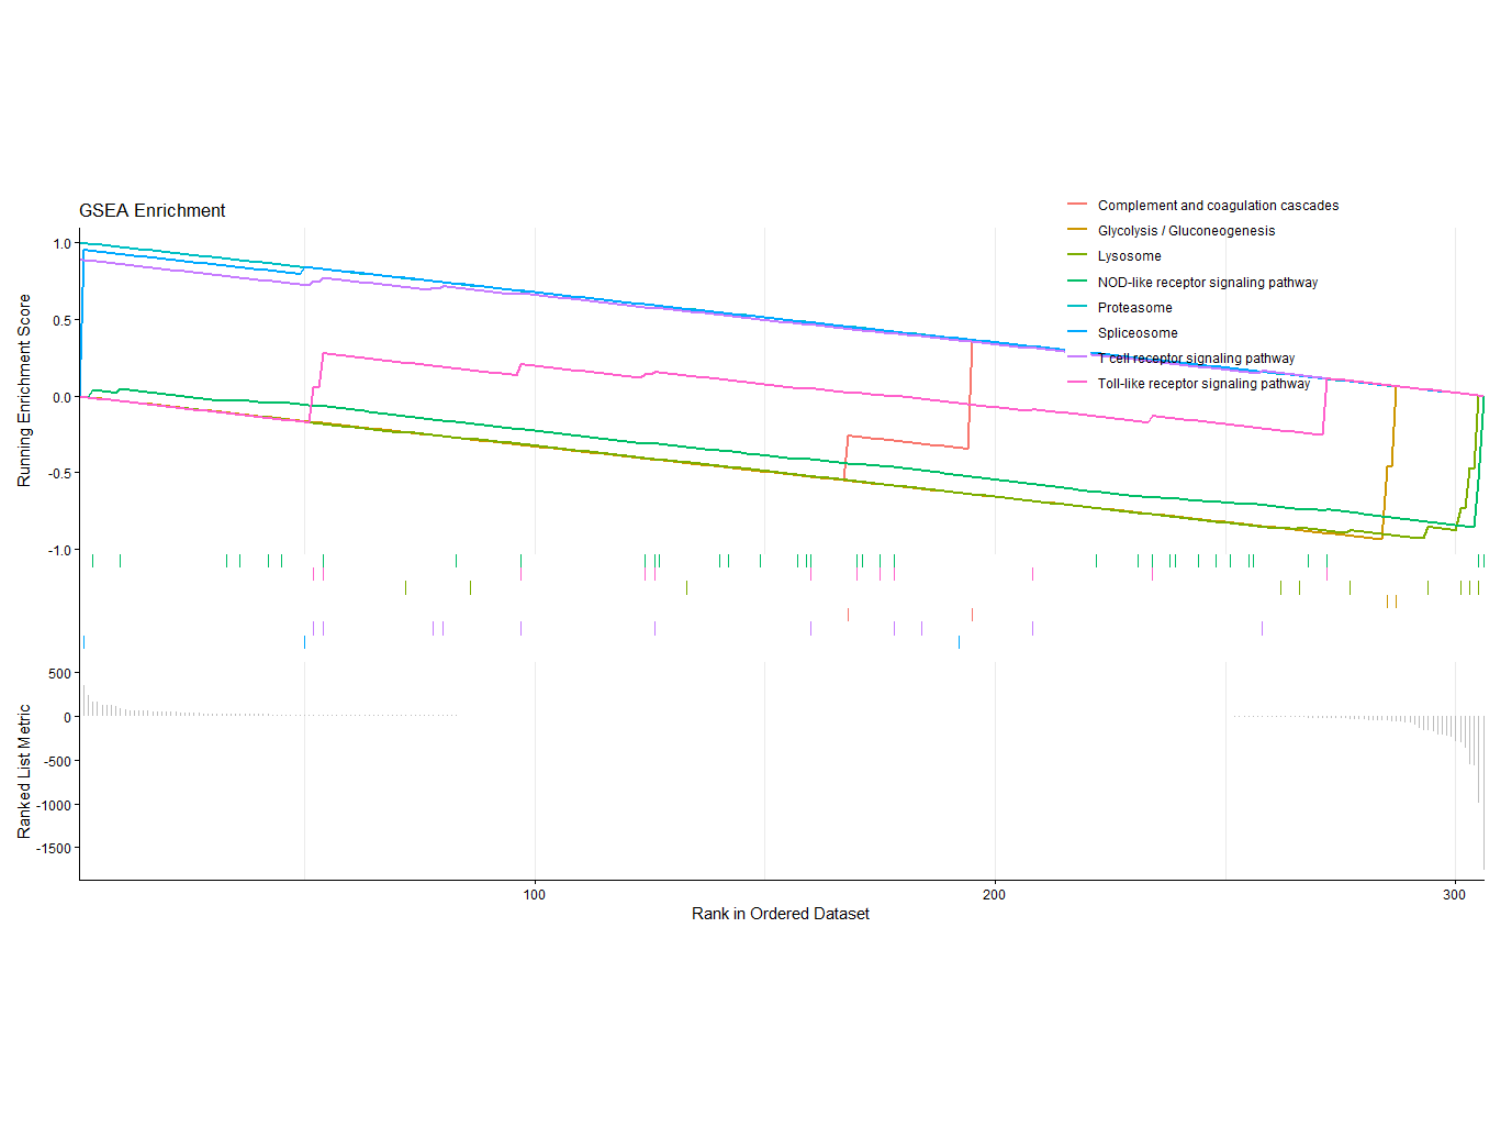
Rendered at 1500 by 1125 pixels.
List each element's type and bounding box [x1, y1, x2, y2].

picture [0, 186, 1500, 939]
